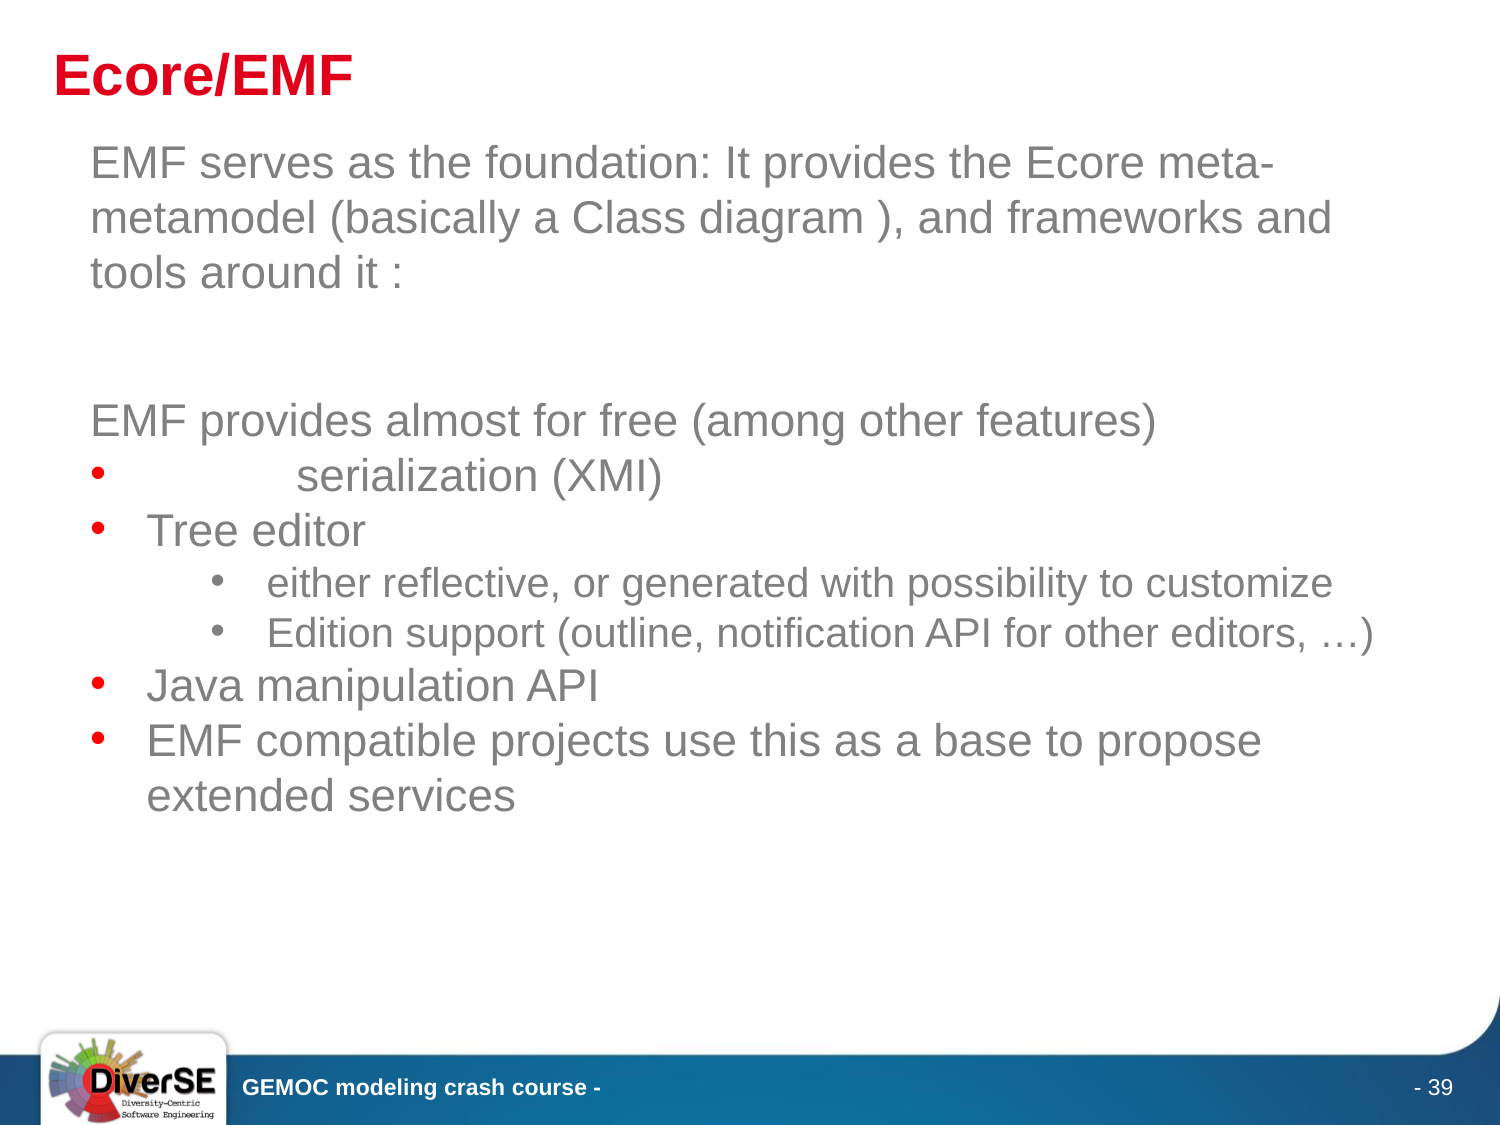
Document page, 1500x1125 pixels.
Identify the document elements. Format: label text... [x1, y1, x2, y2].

title Ecore/EMF [52, 18, 1459, 126]
picture [0, 947, 1500, 1125]
list EMF serves as the foundation: It provides the Ecore meta-metamodel (basically a Class diagram ), and frameworks and tools around it : EMF provides almost for free (among other features) serialization (XMI) Tree editor either reflective, or generated with possibility to customize Edition support (outline, notification API for other editors, …) Java manipulation API EMF compatible projects use this as a base to propose extended services [75, 125, 1434, 929]
slide_number - 39 [1413, 1064, 1500, 1110]
footer GEMOC modeling crash course - [242, 1064, 1078, 1110]
